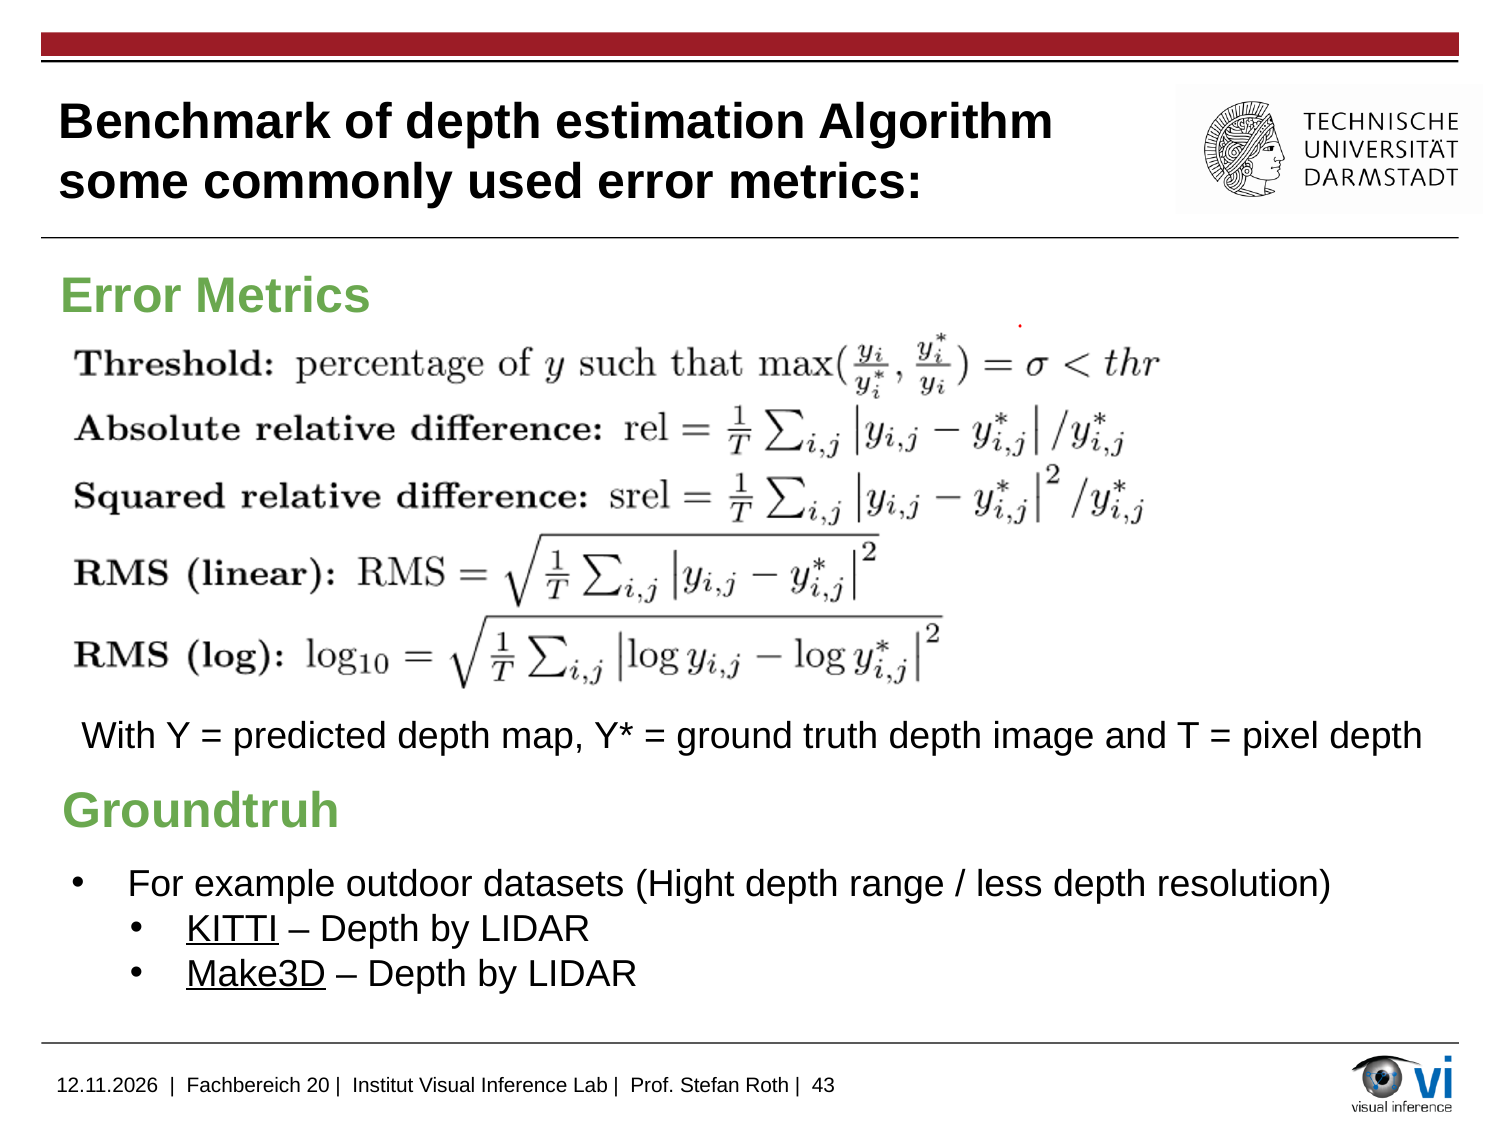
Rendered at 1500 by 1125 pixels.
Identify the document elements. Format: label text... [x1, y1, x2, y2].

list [58, 324, 1179, 689]
picture [1175, 84, 1483, 214]
picture [1351, 1055, 1500, 1112]
text_box Groundtruh [0, 762, 405, 840]
title Benchmark of depth estimation Algorithm some commonly used error metrics: [58, 79, 1149, 218]
text_box With Y = predicted depth map, Y* = ground truth depth image and T = pixel depth [66, 703, 1439, 764]
text_box Error Metrics [12, 247, 420, 325]
text_box For example outdoor datasets (Hight depth range / less depth resolution) KITTI – Depth by LIDAR Make3D – Depth by LIDAR [56, 851, 1444, 1002]
